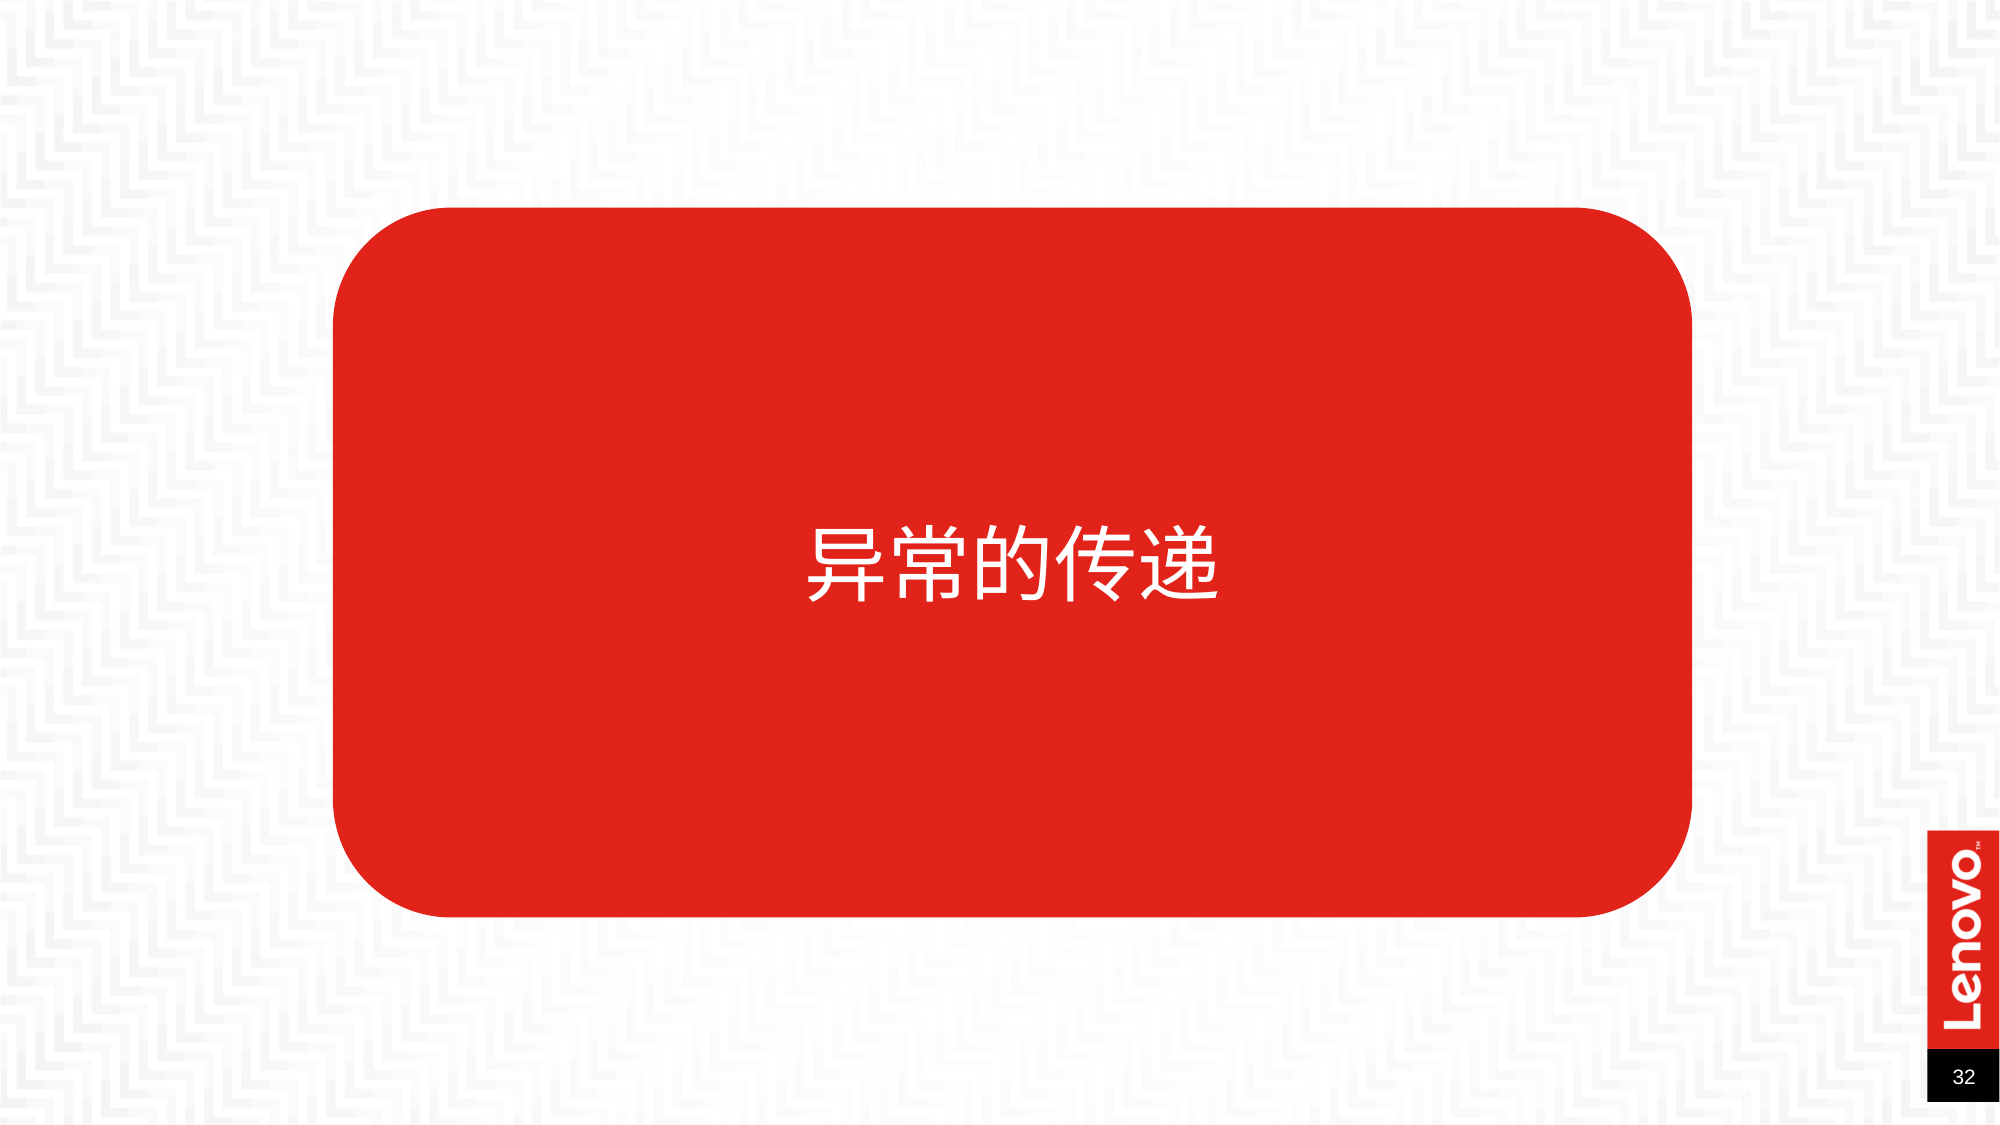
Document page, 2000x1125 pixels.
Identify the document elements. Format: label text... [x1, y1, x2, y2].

picture [1928, 831, 2000, 1049]
text_box 异常的传递 [330, 205, 1695, 920]
picture [0, 0, 2000, 1125]
